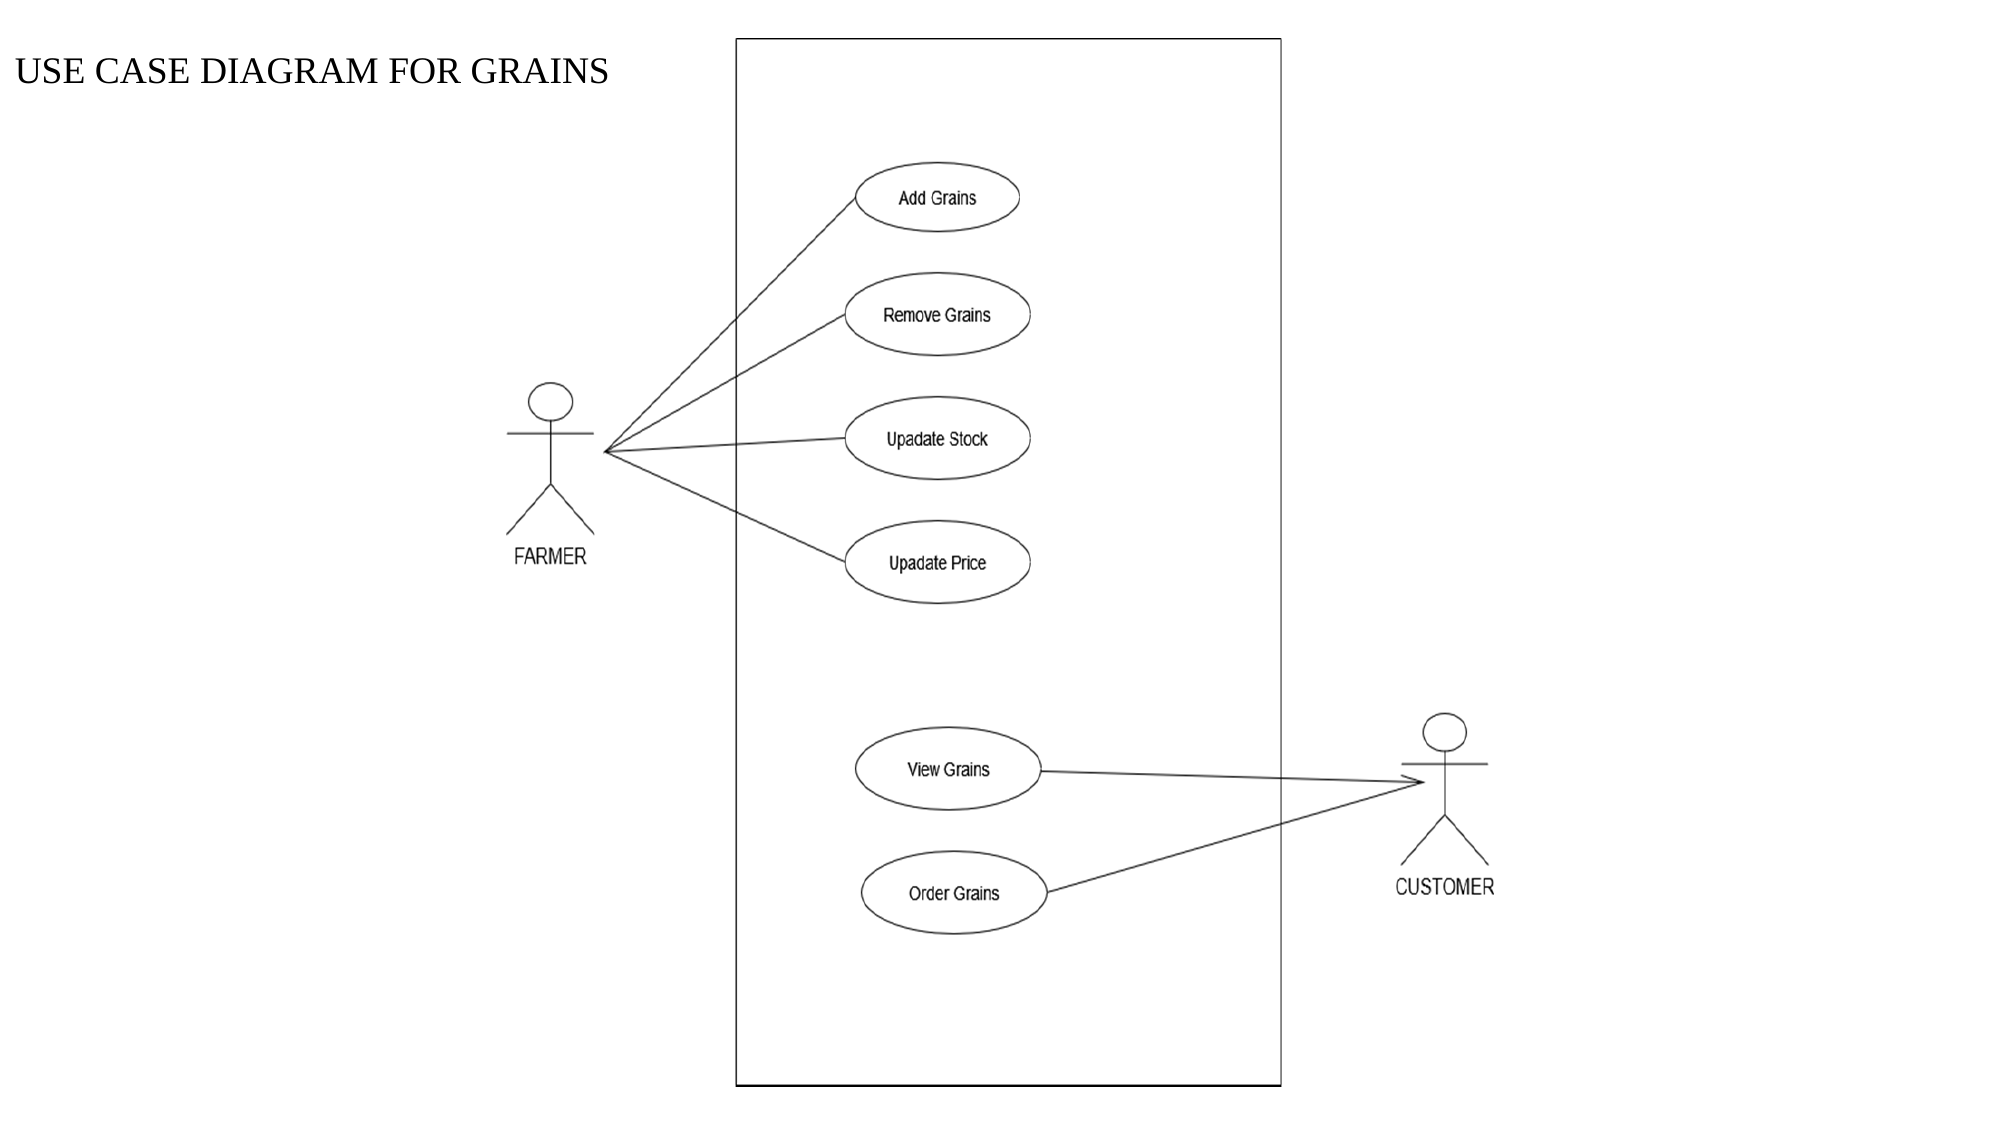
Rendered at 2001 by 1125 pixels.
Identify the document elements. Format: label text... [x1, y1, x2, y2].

text_box USE CASE DIAGRAM FOR GRAINS [0, 35, 1000, 98]
picture [506, 38, 1494, 1087]
